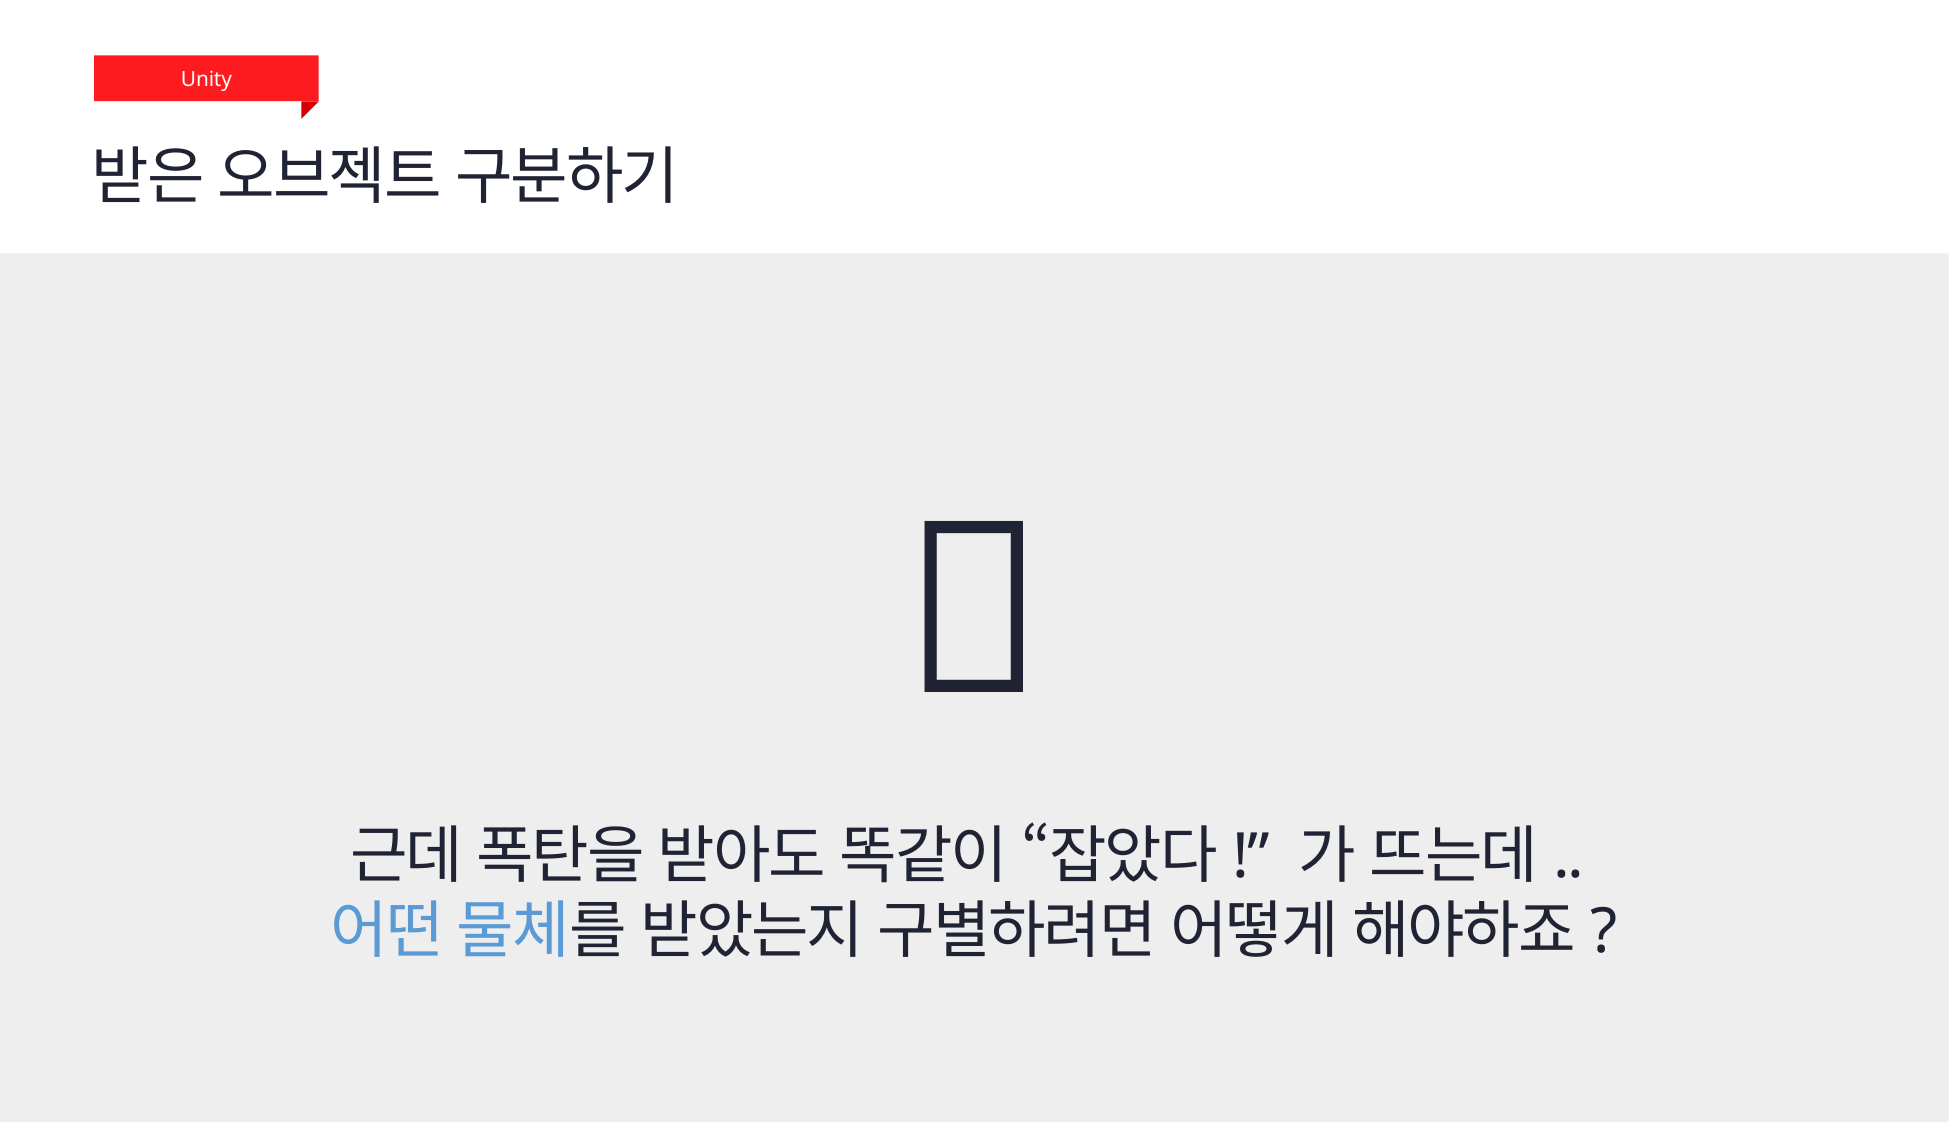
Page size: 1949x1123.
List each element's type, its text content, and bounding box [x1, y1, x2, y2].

text_box 🤔 근데 폭탄을 받아도 똑같이 “잡았다!” 가 뜨는데.. 어떤 물체를 받았는지 구별하려면 어떻게 해야하죠? [327, 453, 1622, 966]
text_box 받은 오브젝트 구분하기 [91, 135, 890, 211]
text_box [94, 55, 319, 119]
